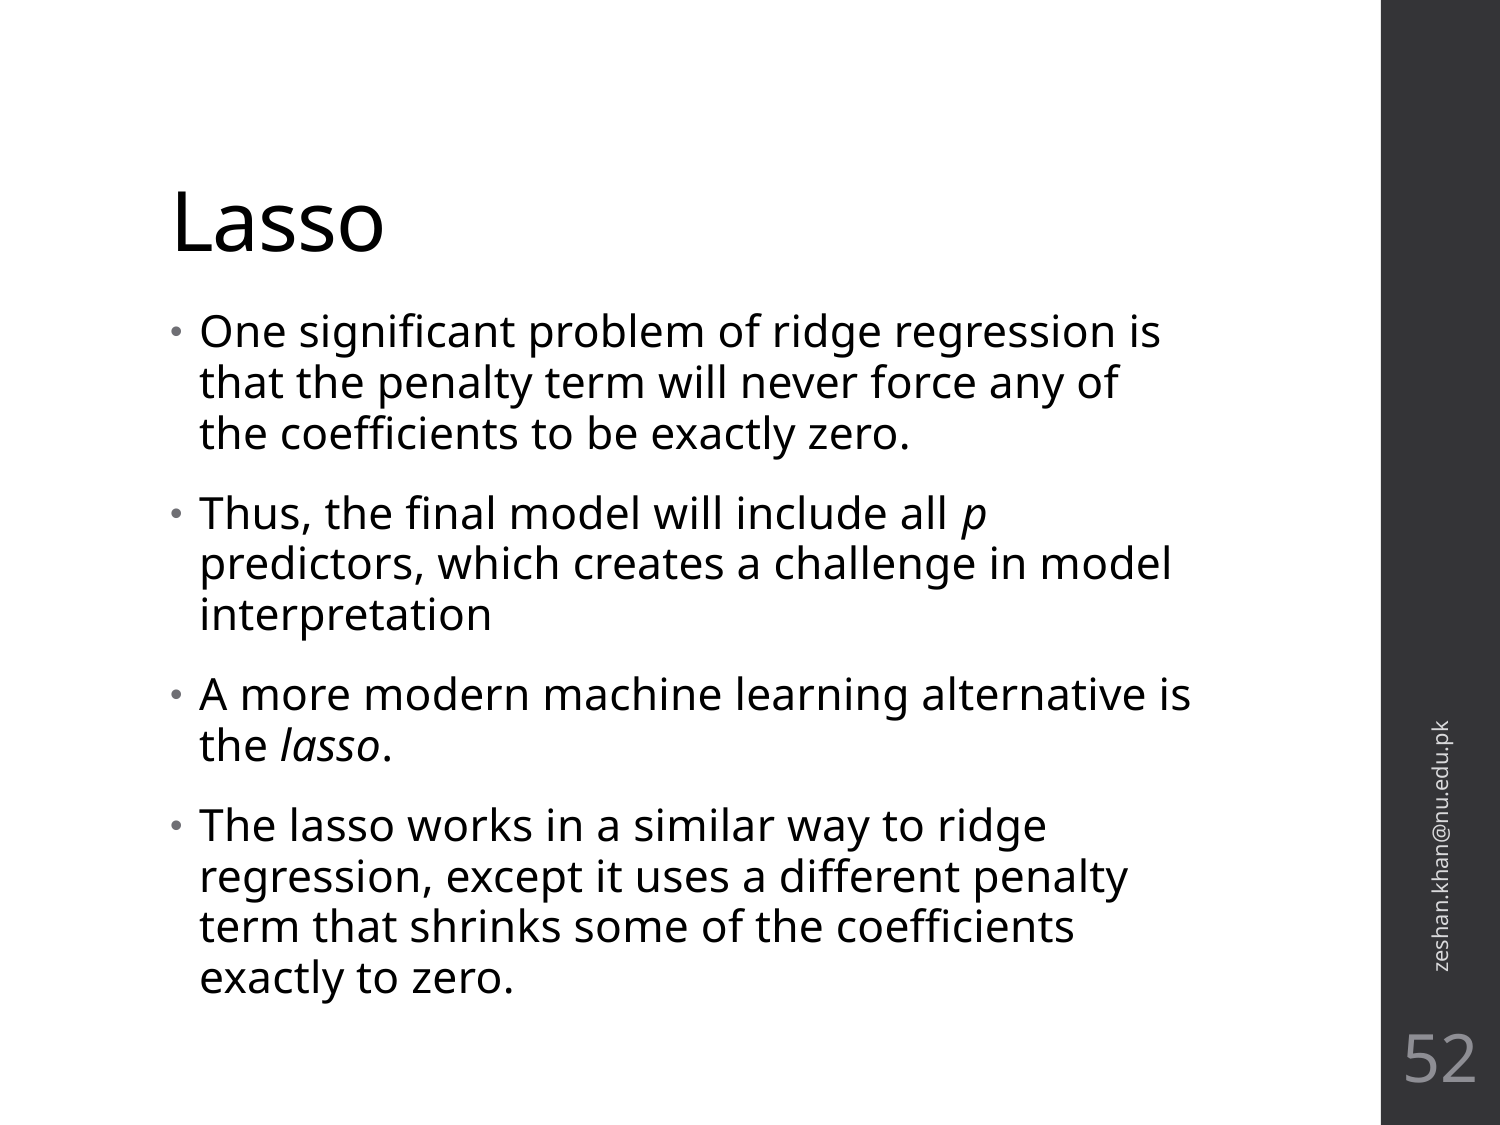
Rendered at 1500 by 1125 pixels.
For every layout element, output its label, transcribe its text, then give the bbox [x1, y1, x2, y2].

title Lasso [155, 60, 1348, 278]
list One significant problem of ridge regression is that the penalty term will never force any of the coefficients to be exactly zero. Thus, the final model will include all p predictors, which creates a challenge in model interpretation A more modern machine learning alternative is the lasso. The lasso works in a similar way to ridge regression, except it uses a different penalty term that shrinks some of the coefficients exactly to zero. [155, 299, 1213, 1014]
footer zeshan.khan@nu.edu.pk [1418, 400, 1464, 988]
slide_number 52 [1384, 1012, 1498, 1110]
